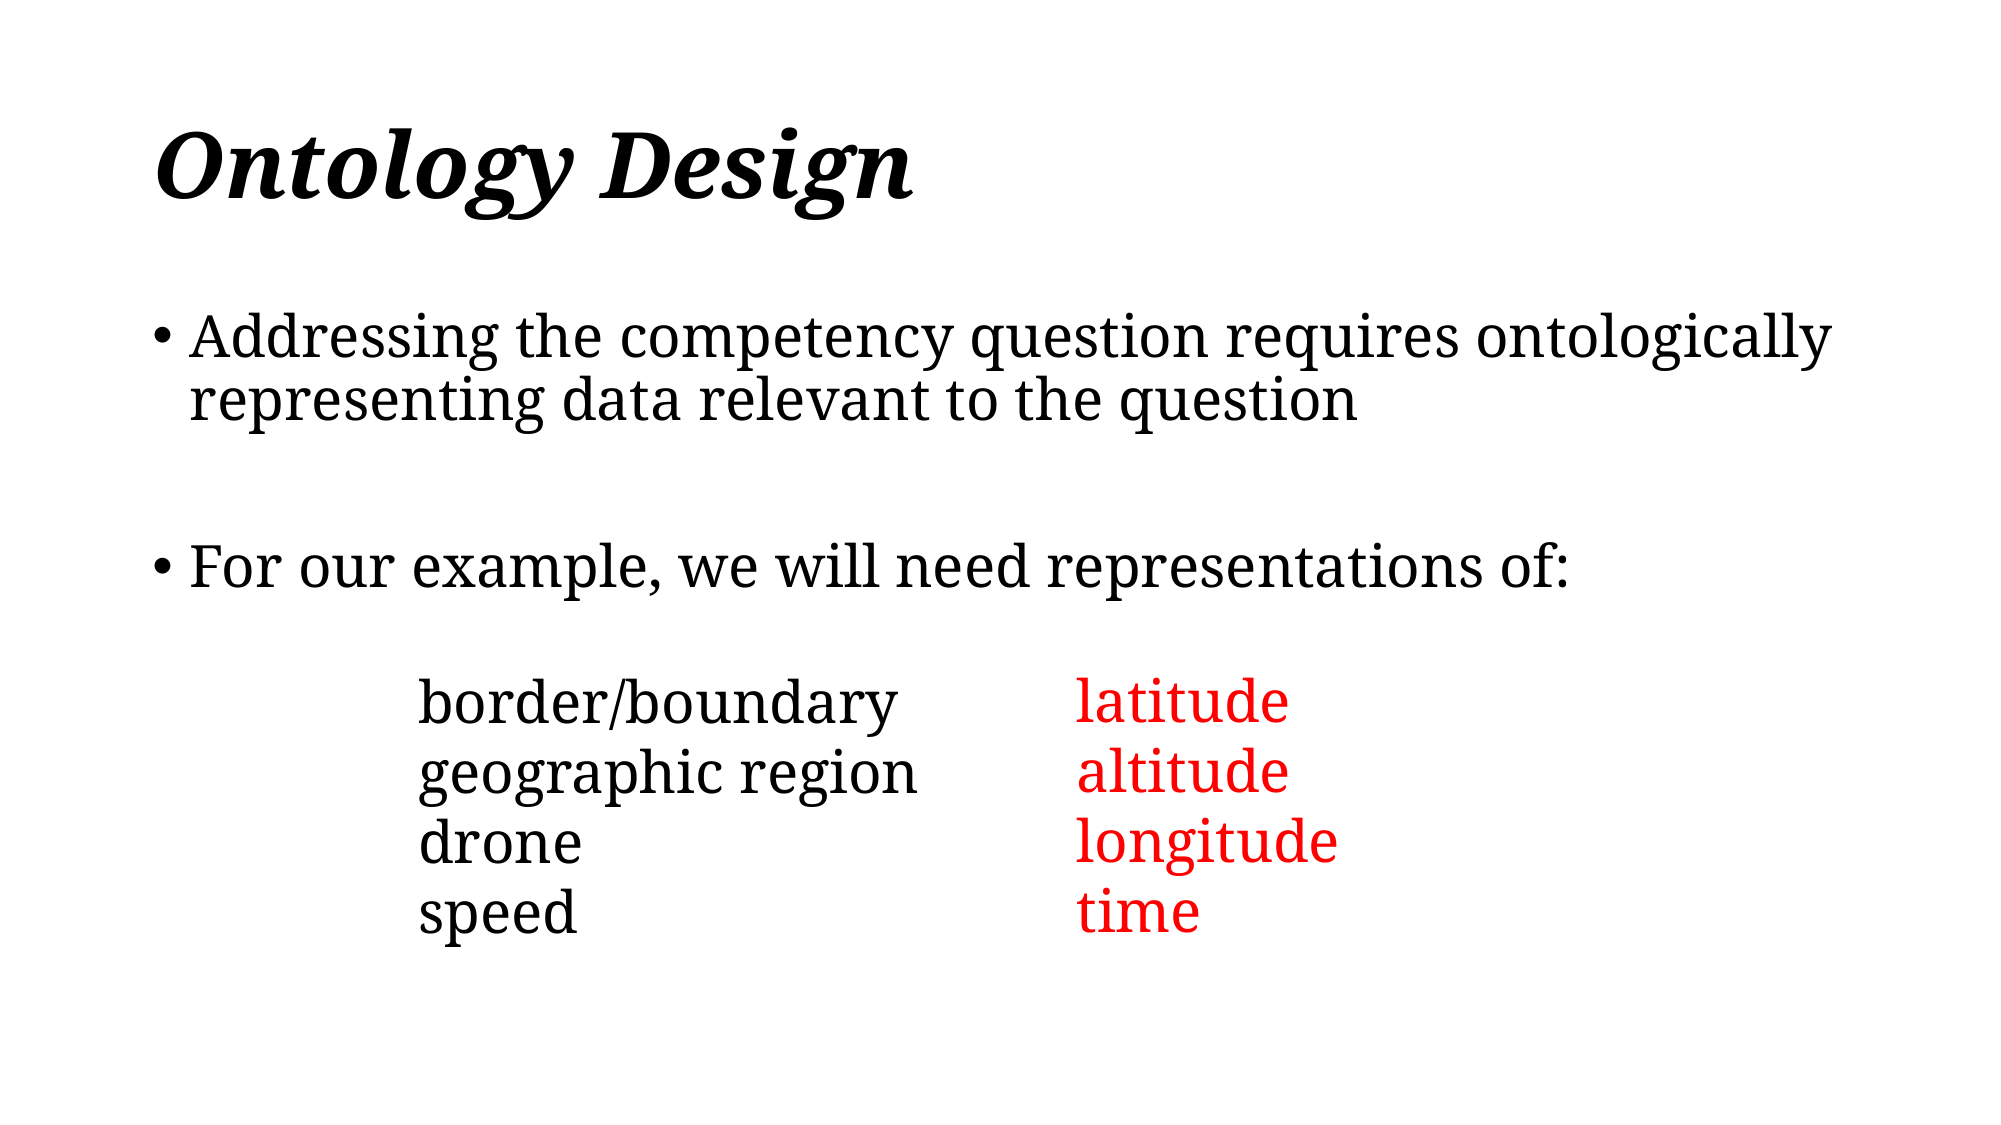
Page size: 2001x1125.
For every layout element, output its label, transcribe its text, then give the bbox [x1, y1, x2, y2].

title Ontology Design [137, 59, 1863, 278]
text_box border/boundary geographic region drone speed [328, 657, 950, 1113]
text_box latitude altitude longitude time [1061, 656, 1371, 1112]
list Addressing the competency question requires ontologically representing data relevant to the question For our example, we will need representations of: [137, 299, 1863, 1014]
